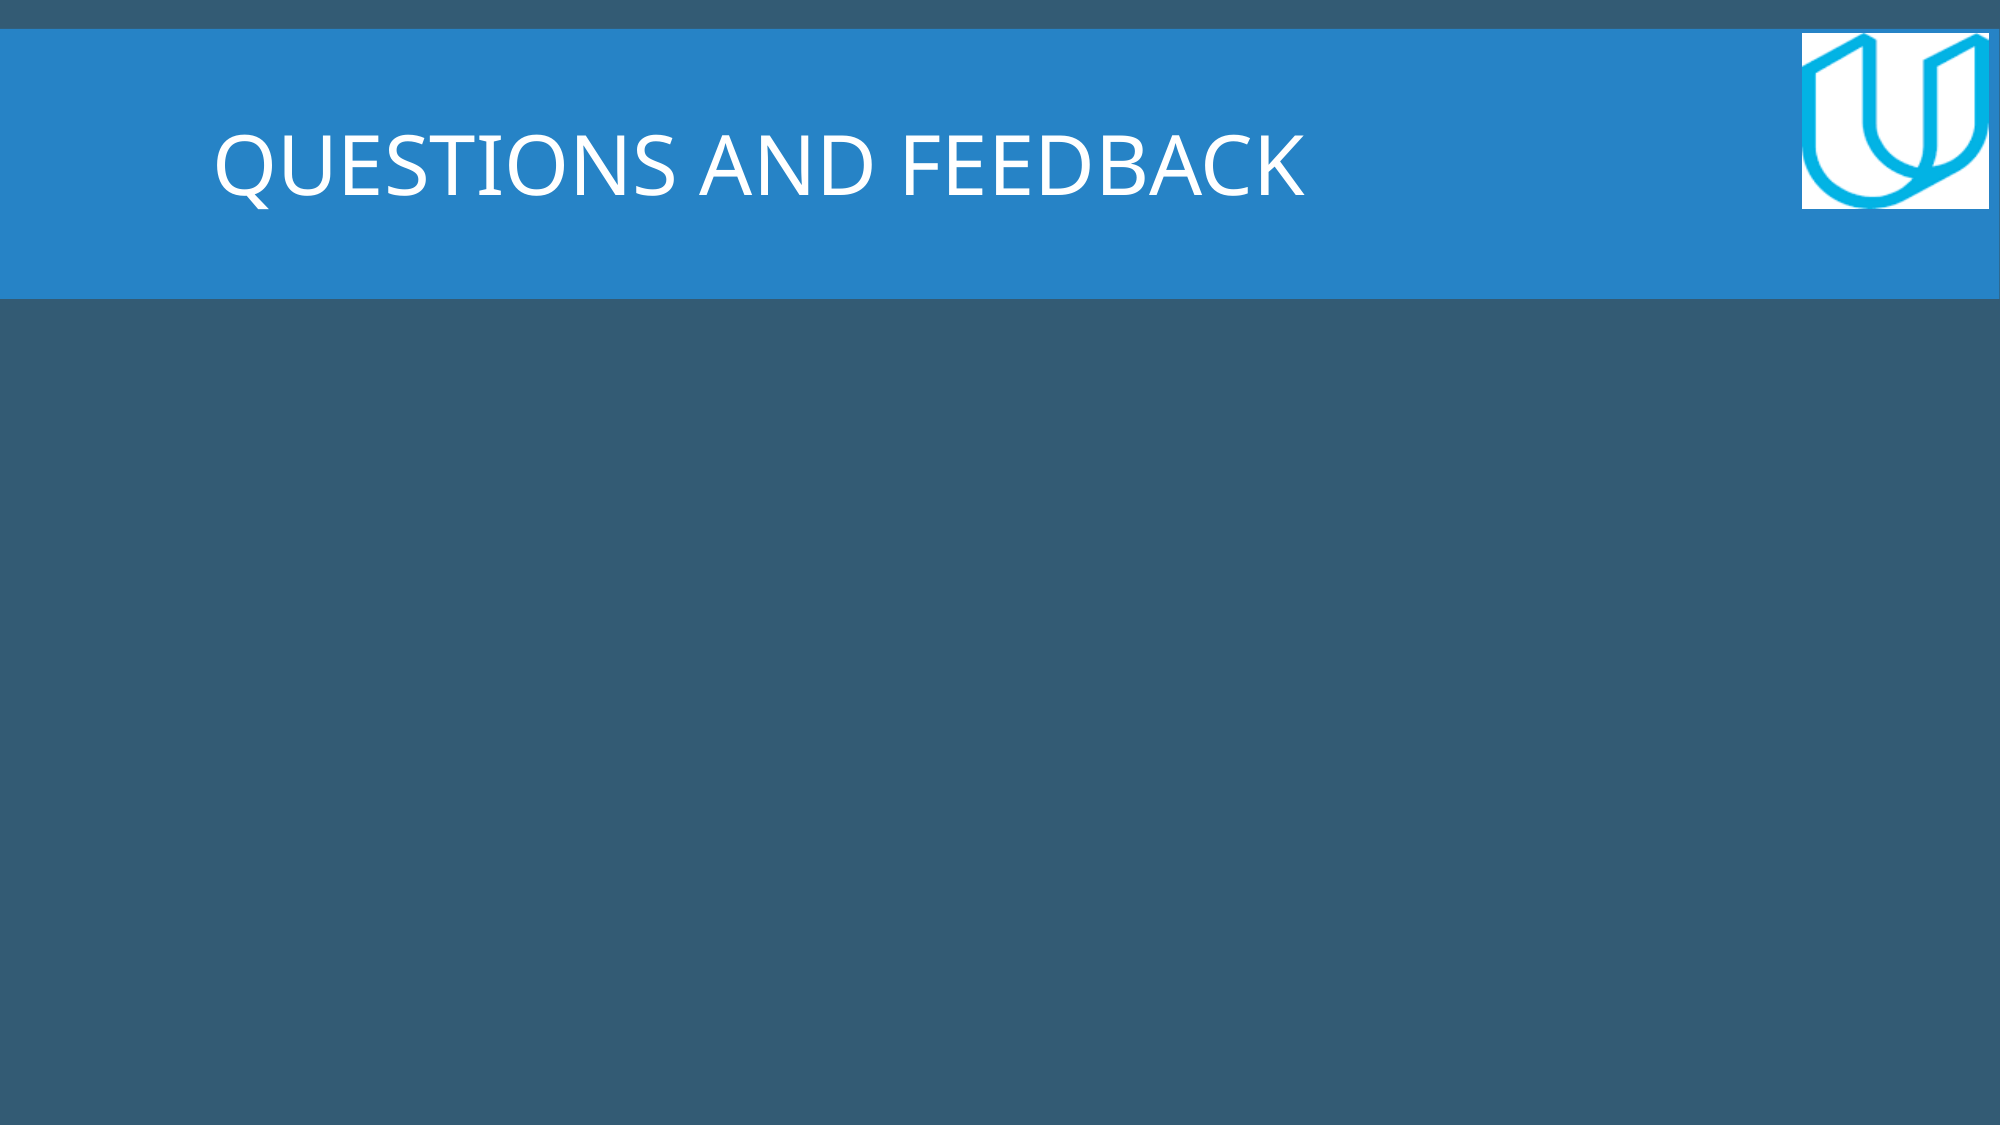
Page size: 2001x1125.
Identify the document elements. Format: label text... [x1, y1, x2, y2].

title Questions and feedback [197, 46, 1803, 295]
picture [1816, 47, 1912, 197]
picture [1745, 27, 2000, 210]
picture [1933, 47, 1974, 167]
